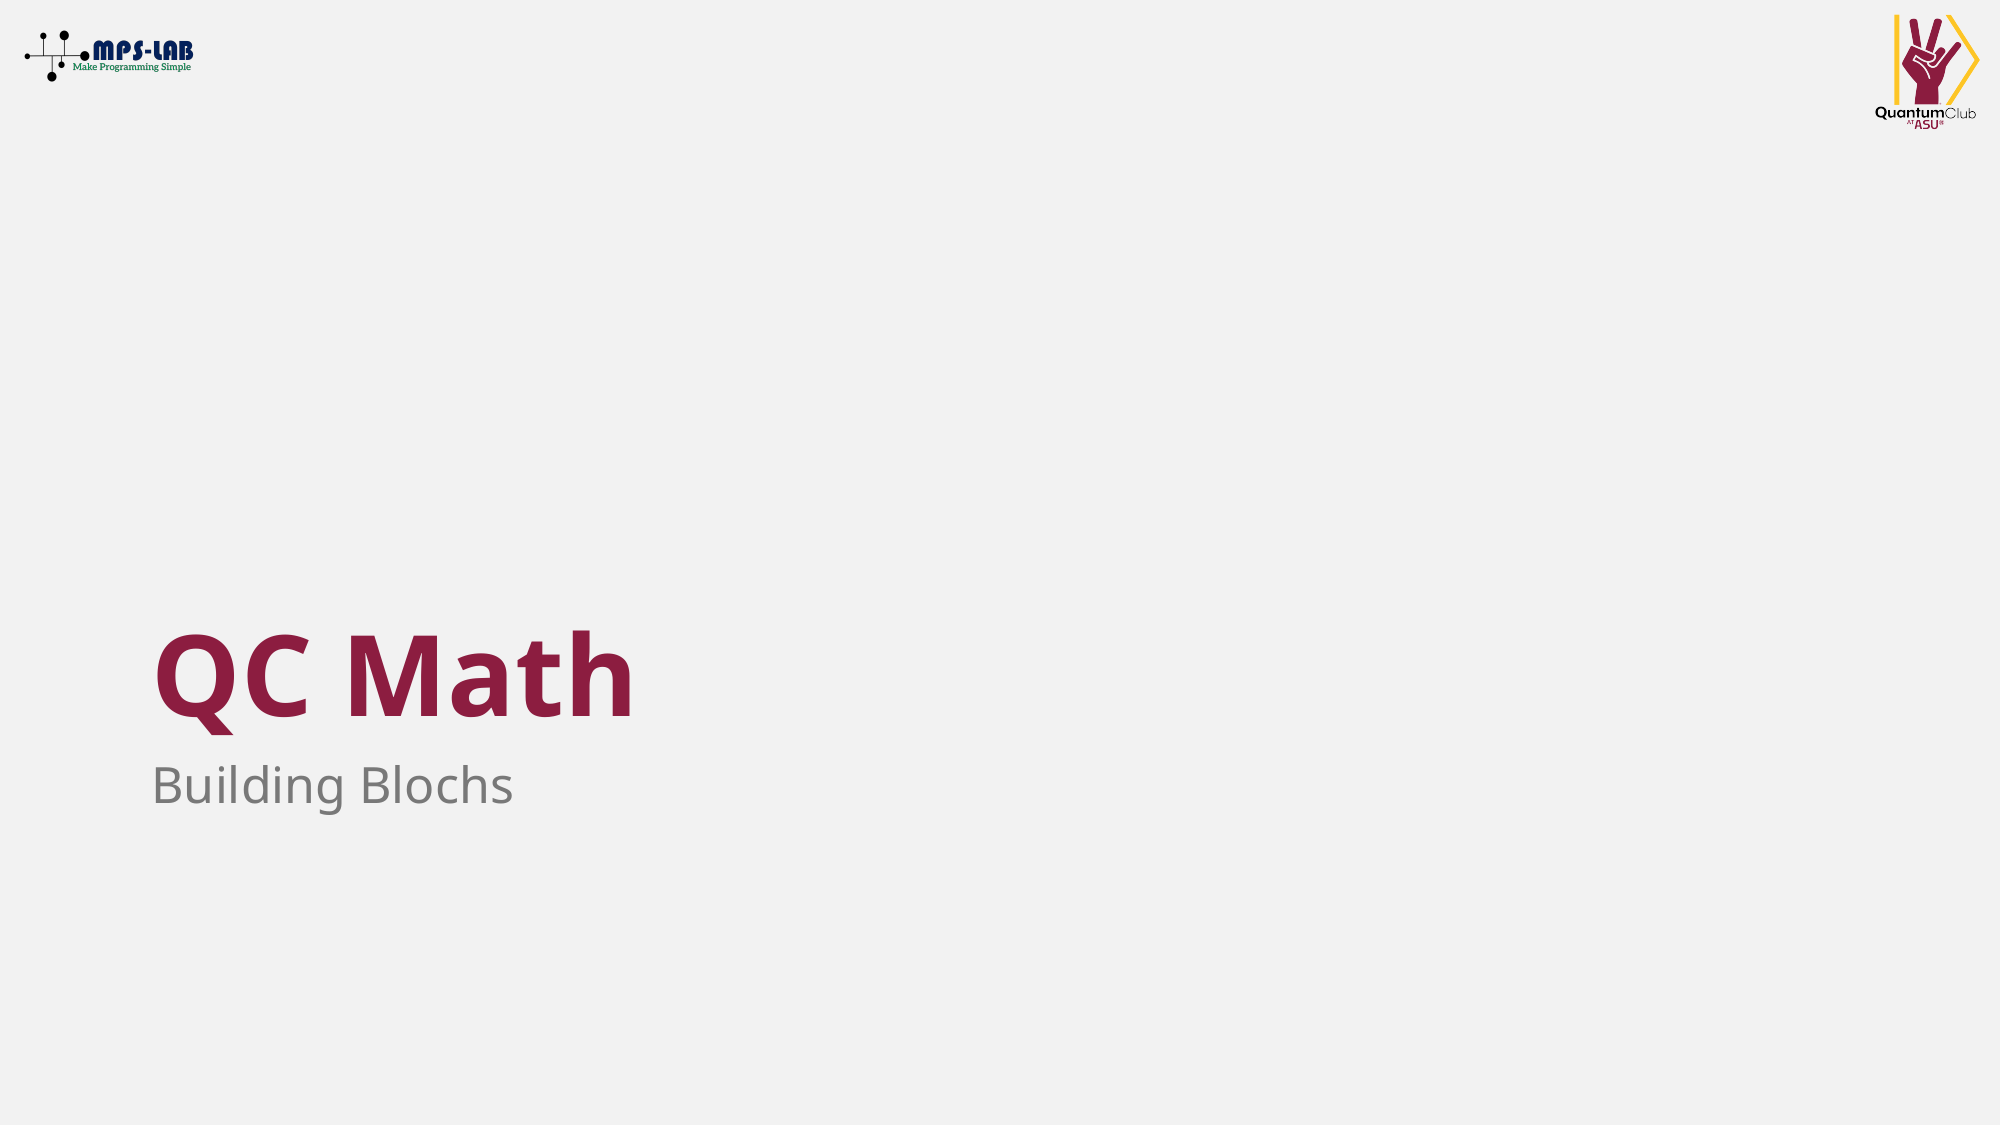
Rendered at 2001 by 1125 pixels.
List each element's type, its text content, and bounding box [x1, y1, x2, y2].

picture [1851, 0, 2000, 148]
list Building Blochs [136, 752, 1862, 999]
title QC Math [136, 280, 1862, 749]
picture [20, 27, 200, 85]
